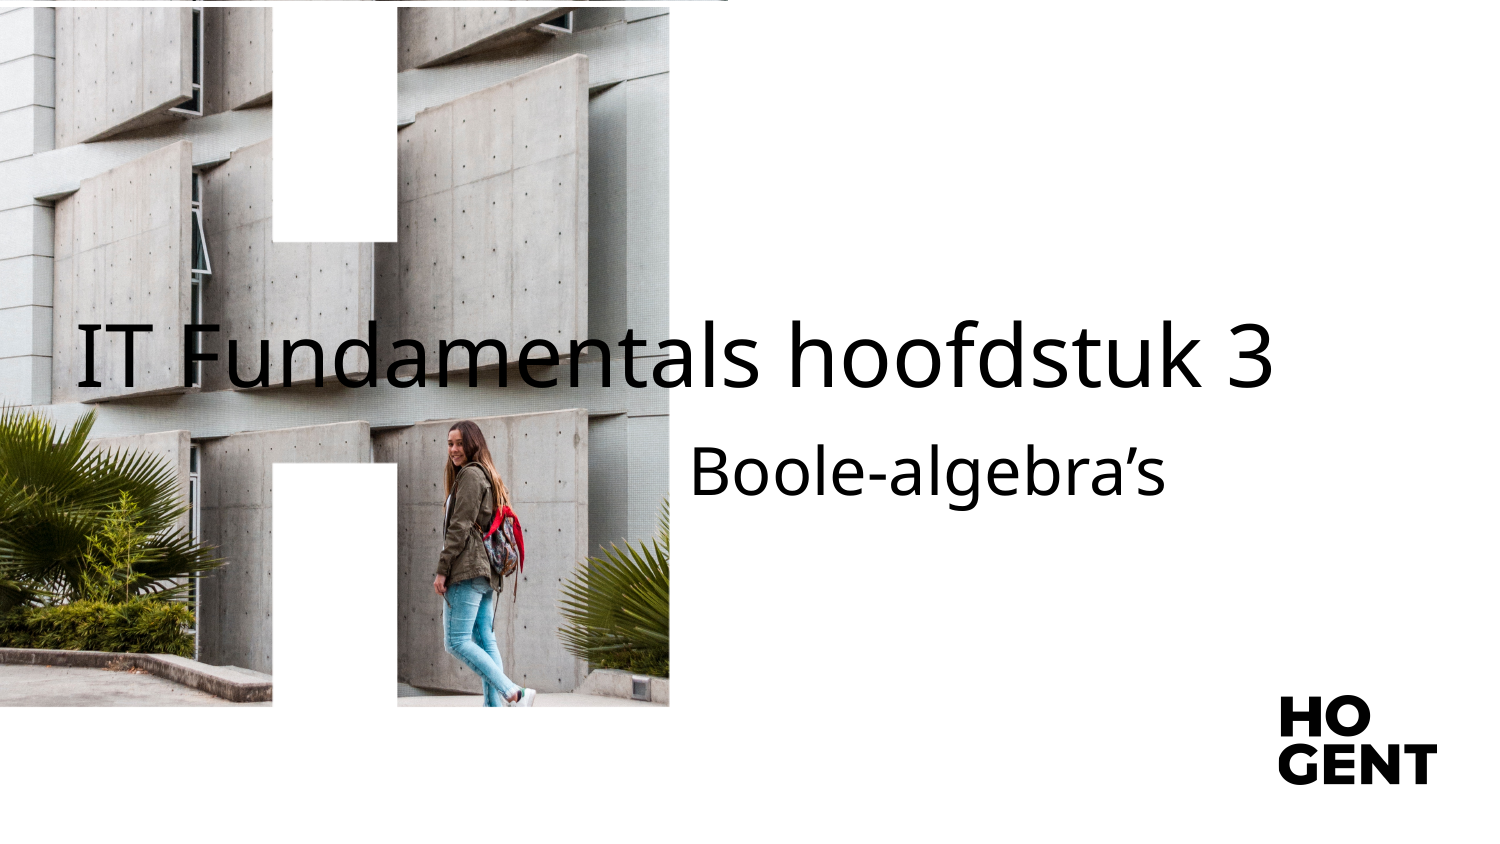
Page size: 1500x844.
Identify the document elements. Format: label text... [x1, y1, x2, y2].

subtitle Boole-algebra’s [1131, 421, 1388, 546]
title IT Fundamentals hoofdstuk 3 [1131, 262, 1500, 443]
picture [0, 0, 1127, 844]
